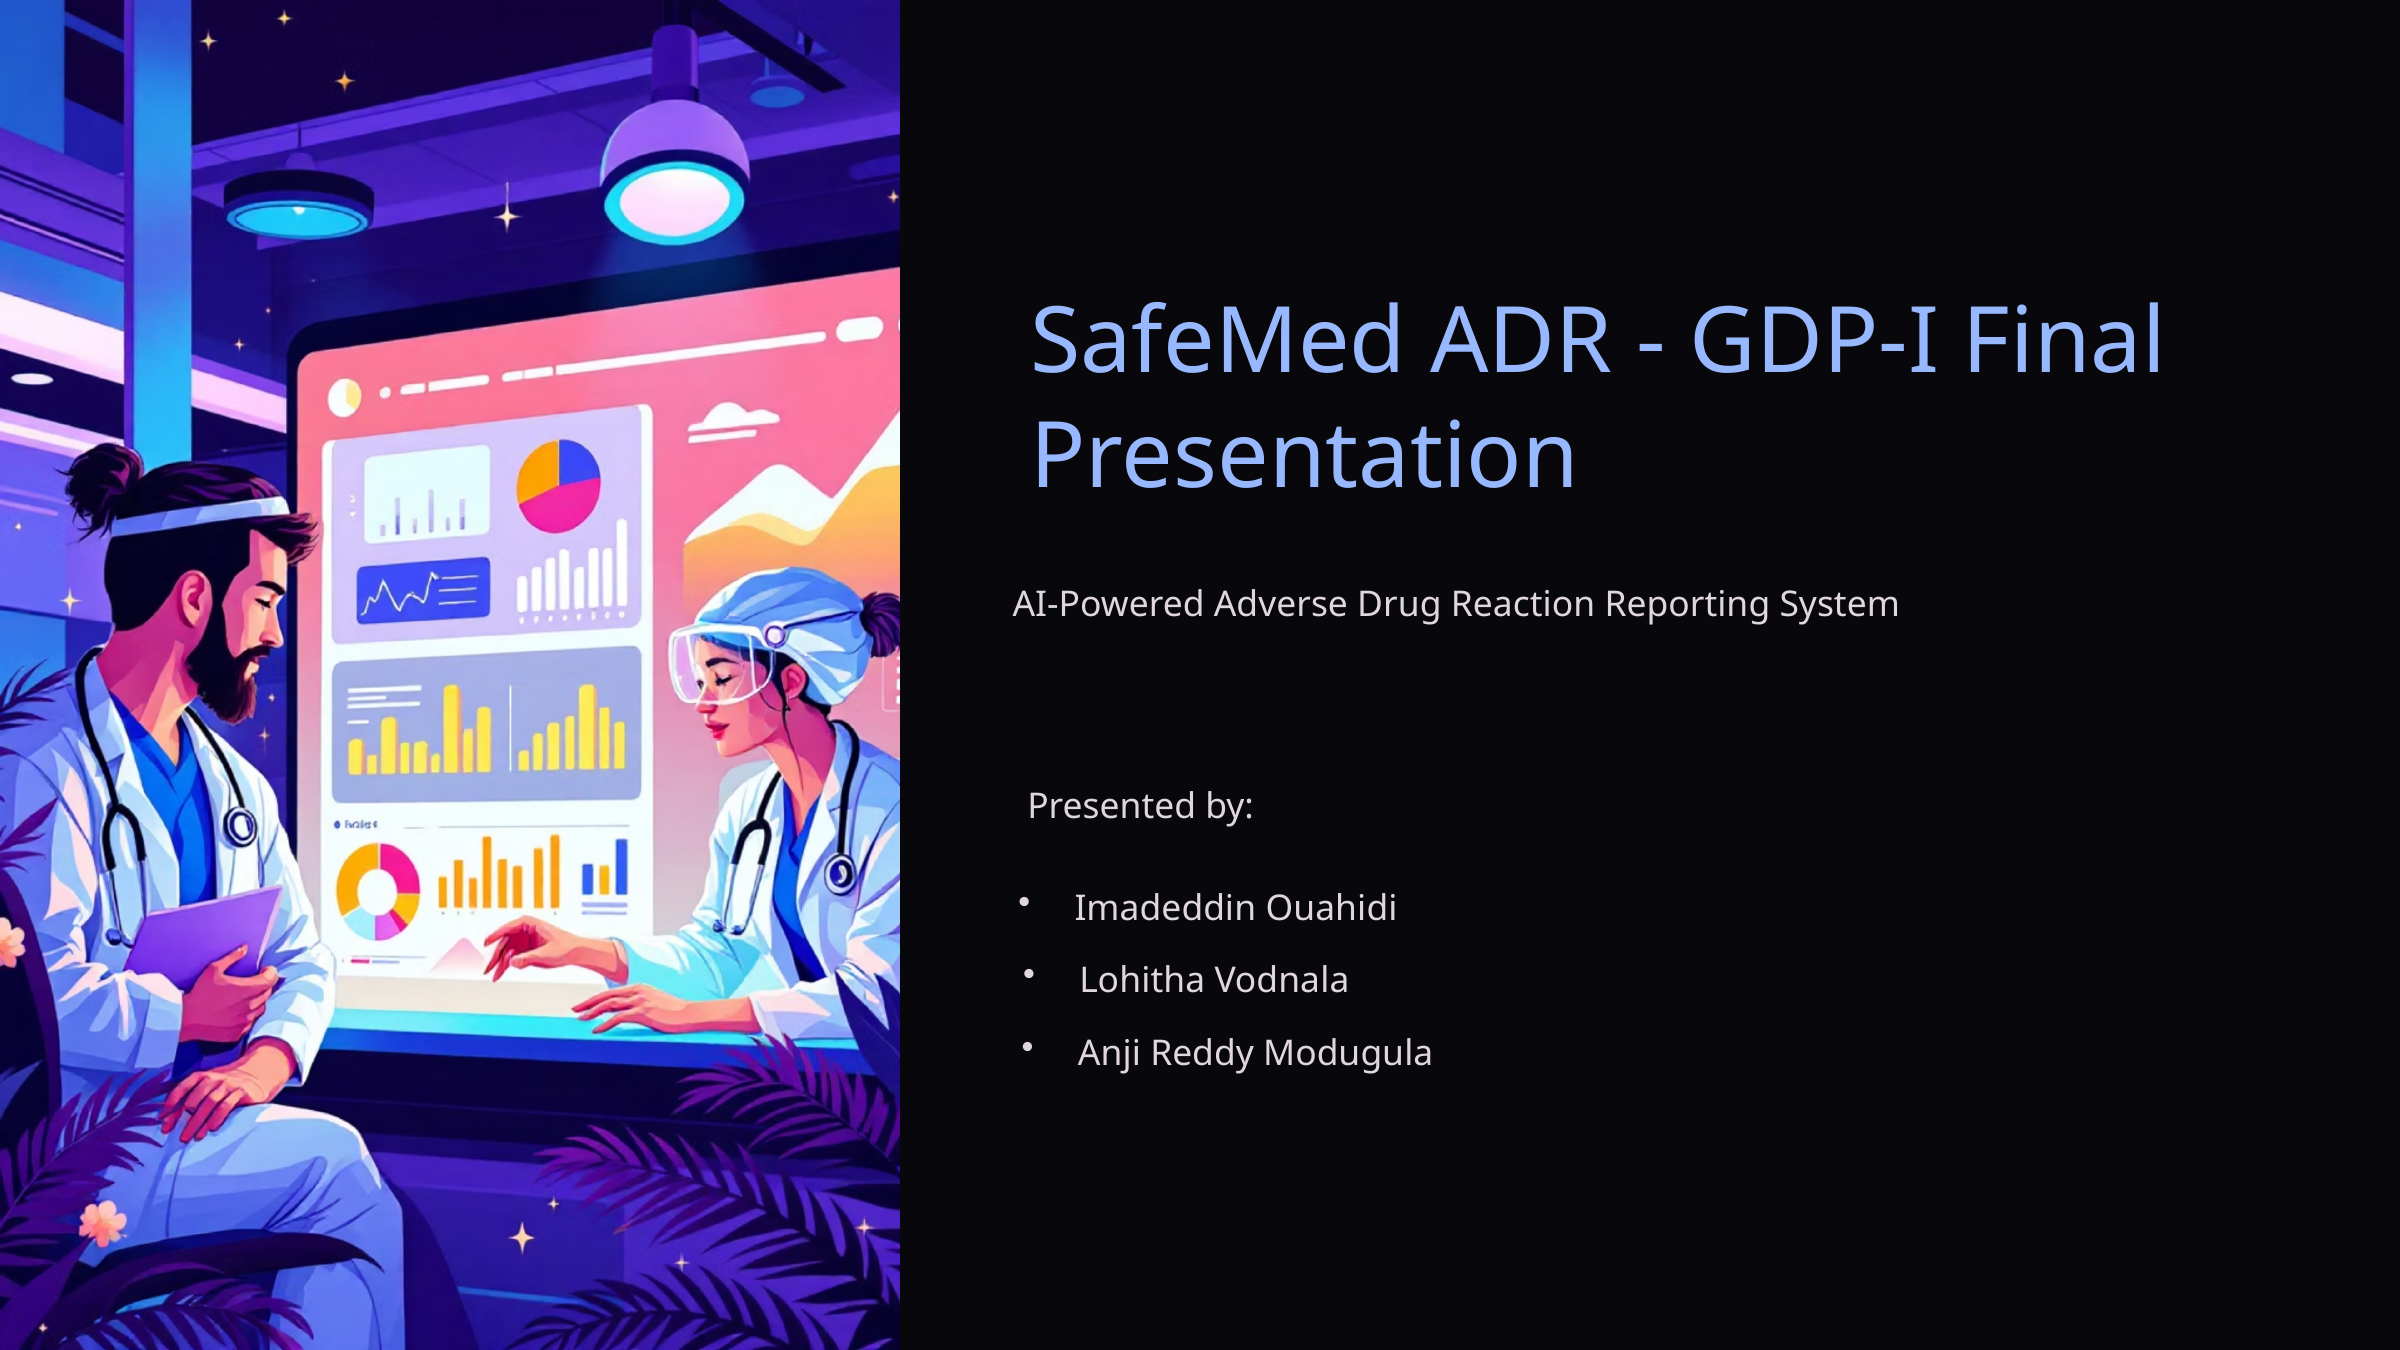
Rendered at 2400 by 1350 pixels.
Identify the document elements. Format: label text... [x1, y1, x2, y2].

picture [0, 0, 901, 1350]
text_box AI-Powered Adverse Drug Reaction Reporting System [1012, 564, 1901, 624]
text_box Imadeddin Ouahidi [1018, 868, 1398, 928]
text_box Presented by: [1027, 767, 1264, 826]
text_box Lohitha Vodnala [1023, 941, 1350, 1000]
text_box SafeMed ADR - GDP-I Final Presentation [1030, 276, 2270, 506]
text_box Anji Reddy Modugula [1021, 1013, 1434, 1073]
